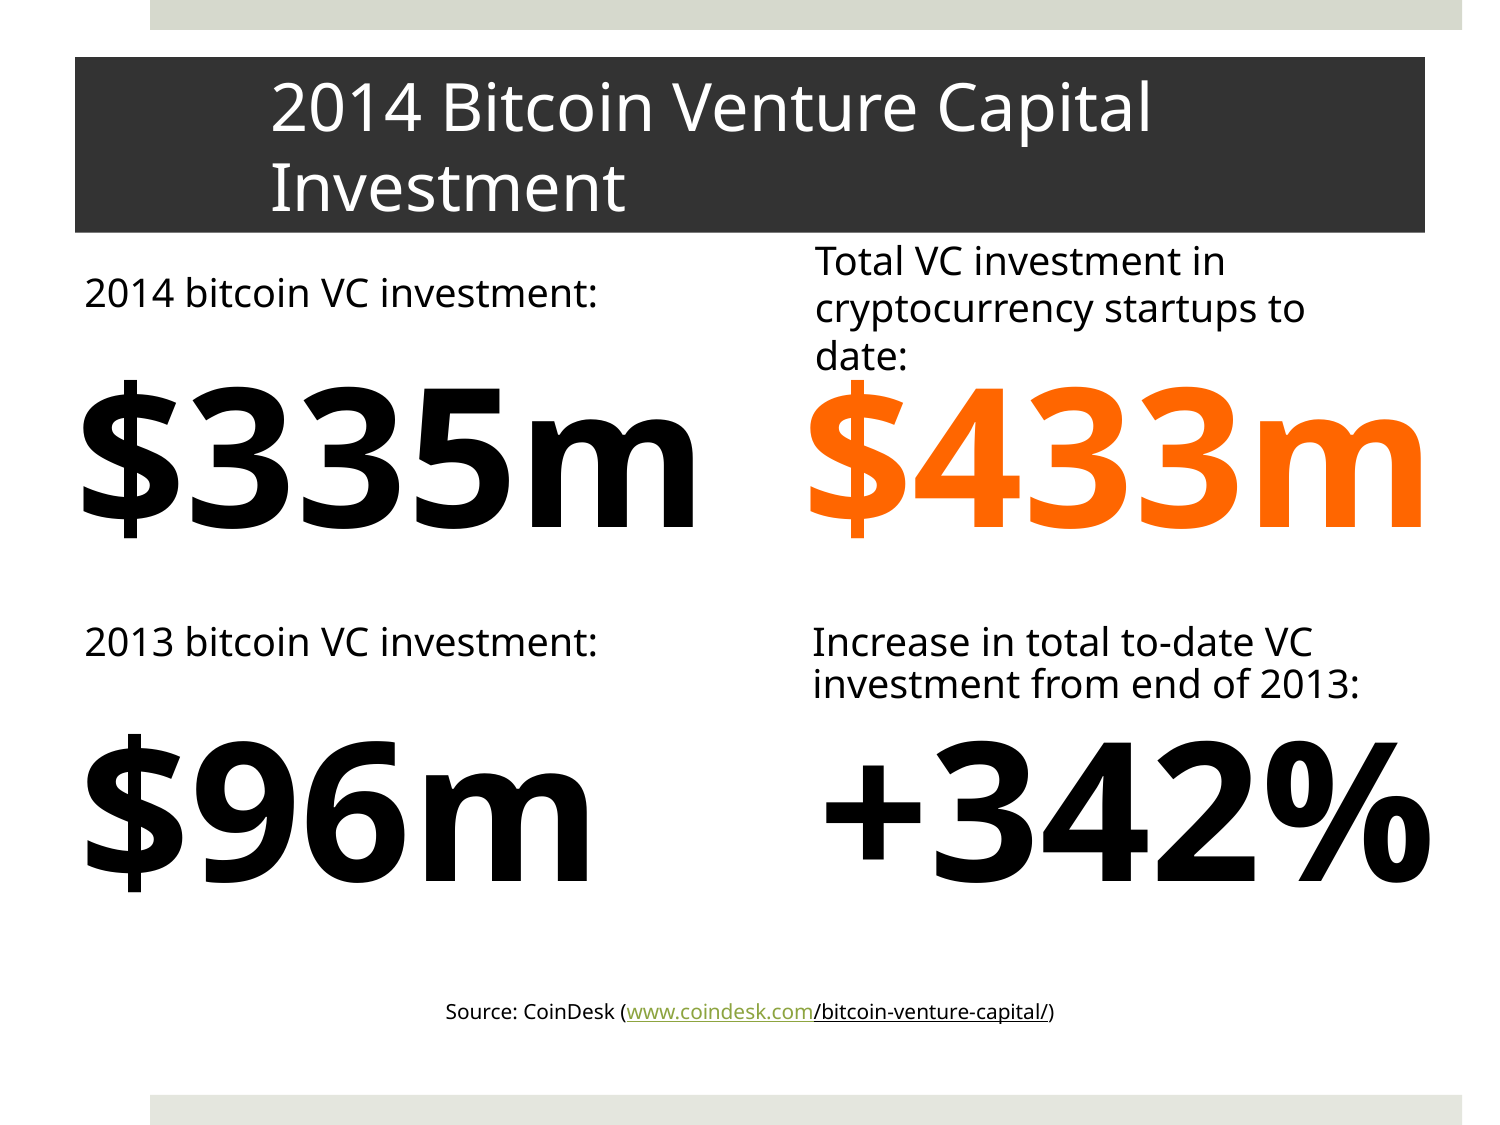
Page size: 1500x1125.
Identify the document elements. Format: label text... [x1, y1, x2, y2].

text_box 2013 bitcoin VC investment: [75, 617, 772, 670]
text_box Increase in total to-date VC investment from end of 2013: [803, 617, 1500, 713]
text_box 2014 bitcoin VC investment: [75, 268, 772, 321]
text_box $433m [802, 360, 1444, 599]
title 2014 Bitcoin Venture Capital Investment [75, 57, 1425, 233]
text_box Source: CoinDesk (www.coindesk.com/bitcoin-venture-capital/) [236, 998, 1264, 1027]
text_box +342% [818, 714, 1444, 957]
text_box $335m [74, 360, 710, 618]
text_box Total VC investment in cryptocurrency startups to date: [814, 258, 1402, 356]
text_box $96m [79, 714, 630, 972]
